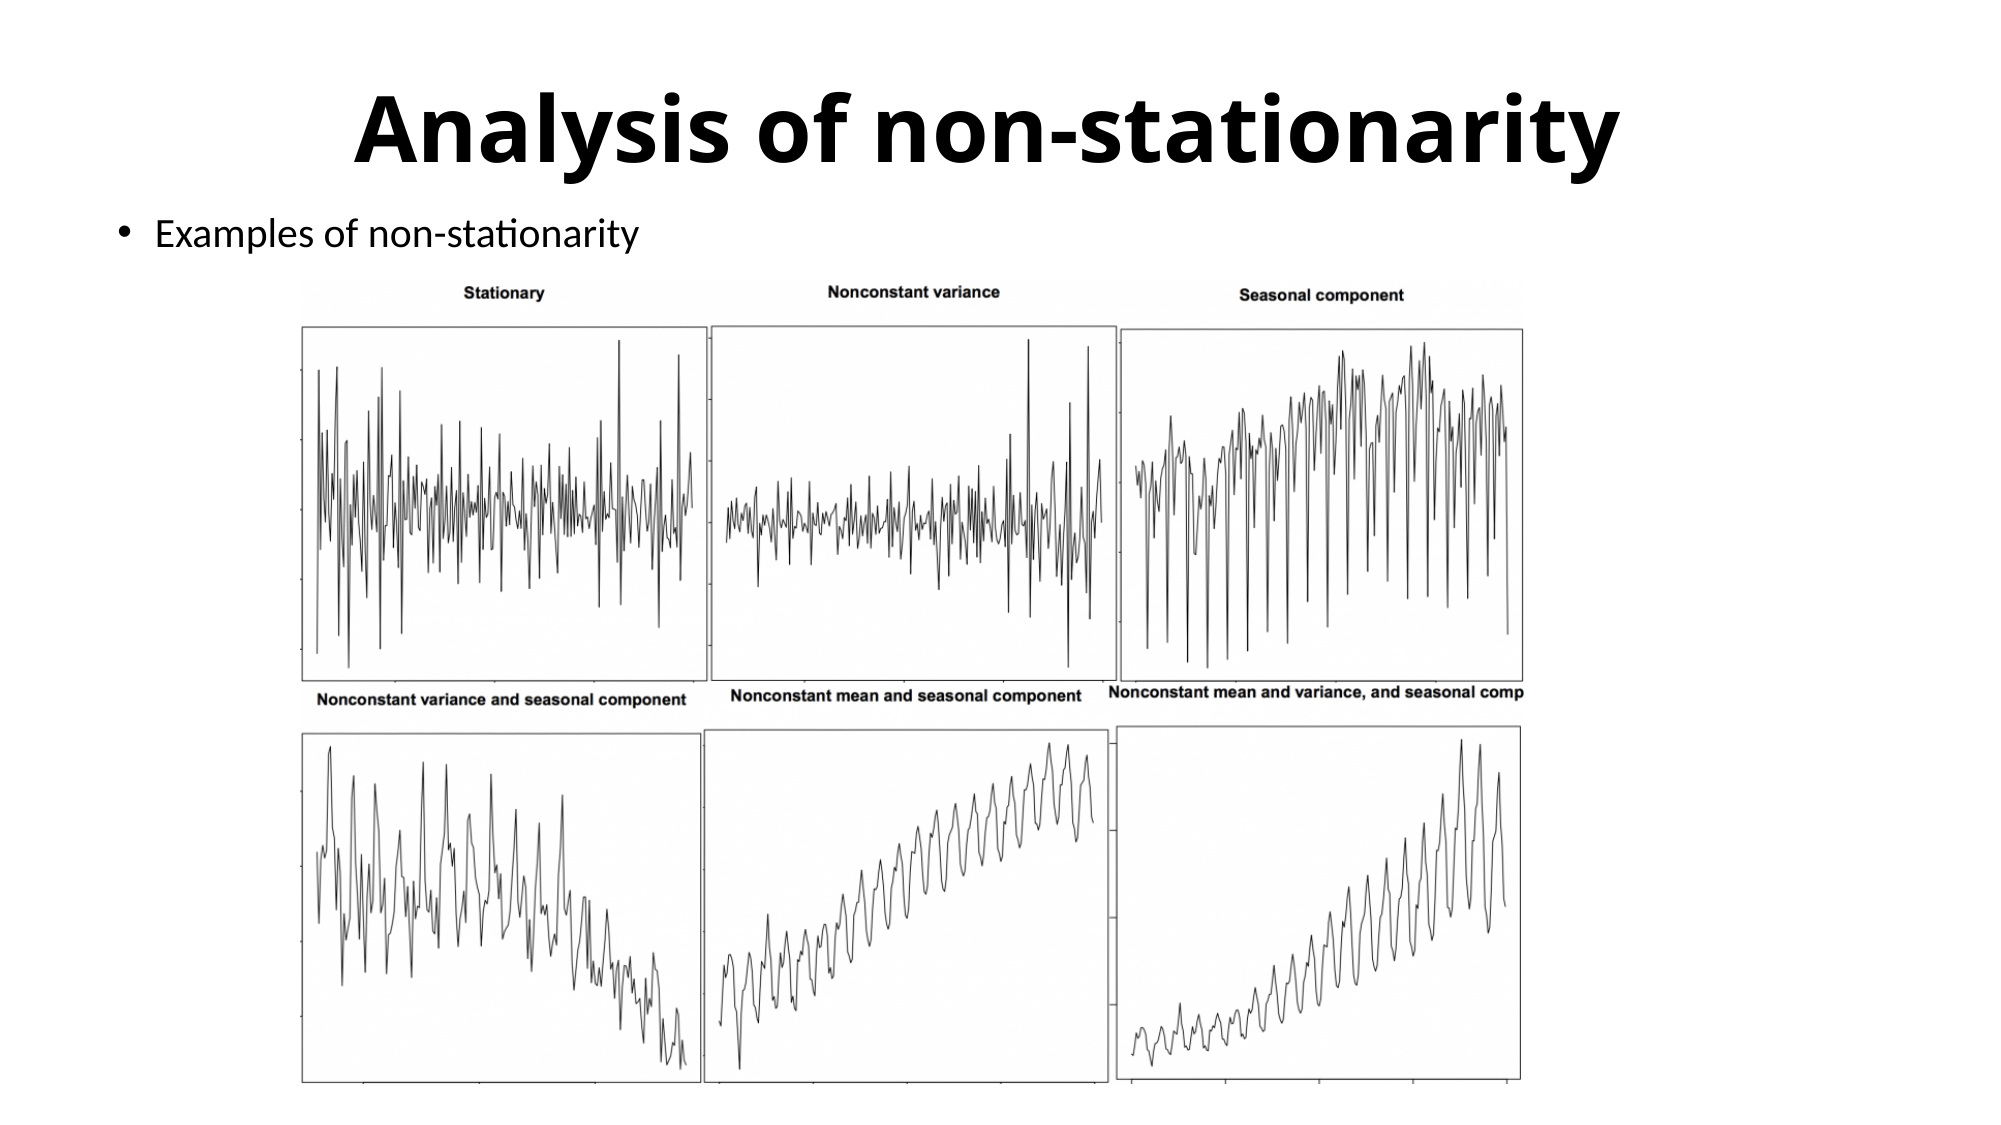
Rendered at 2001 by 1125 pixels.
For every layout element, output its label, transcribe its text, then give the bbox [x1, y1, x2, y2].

picture [300, 279, 1524, 1084]
list Examples of non-stationarity [102, 203, 1828, 280]
title Analysis of non-stationarity [137, 59, 1863, 206]
